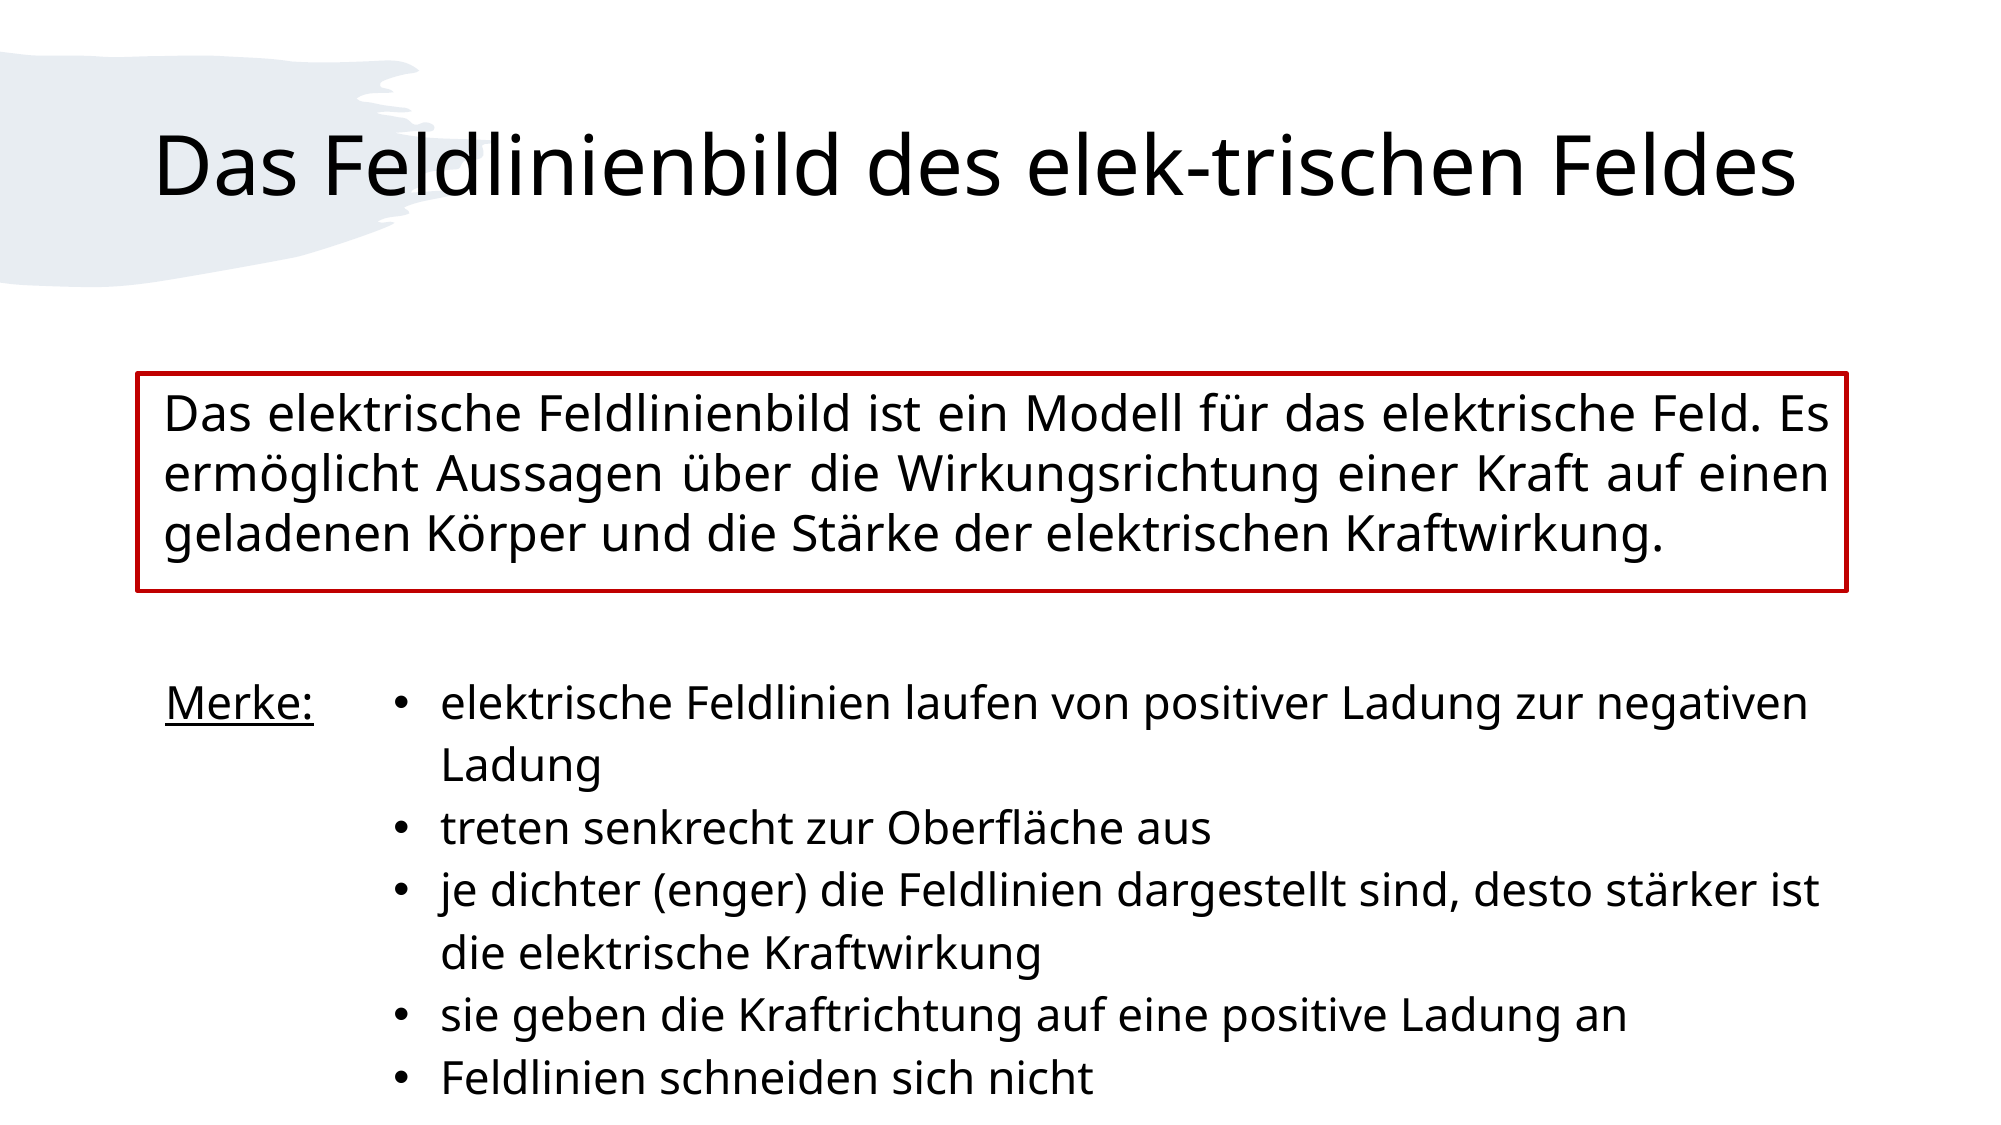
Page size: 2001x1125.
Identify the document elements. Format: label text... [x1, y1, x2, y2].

title Das Feldlinienbild des elek-trischen Feldes [137, 59, 1863, 278]
list Das elektrische Feldlinienbild ist ein Modell für das elektrische Feld. Es ermöglicht Aussagen über die Wirkungsrichtung einer Kraft auf einen geladenen Körper und die Stärke der elektrischen Kraftwirkung. [137, 373, 1847, 591]
table_header Merke: [150, 663, 378, 1115]
table_header elektrische Feldlinien laufen von positiver Ladung zur negativen Ladung treten senkrecht zur Oberfläche aus je dichter (enger) die Feldlinien dargestellt sind, desto stärker ist die elektrische Kraftwirkung sie geben die Kraftrichtung auf eine positive Ladung an Feldlinien schneiden sich nicht [378, 663, 1847, 1115]
